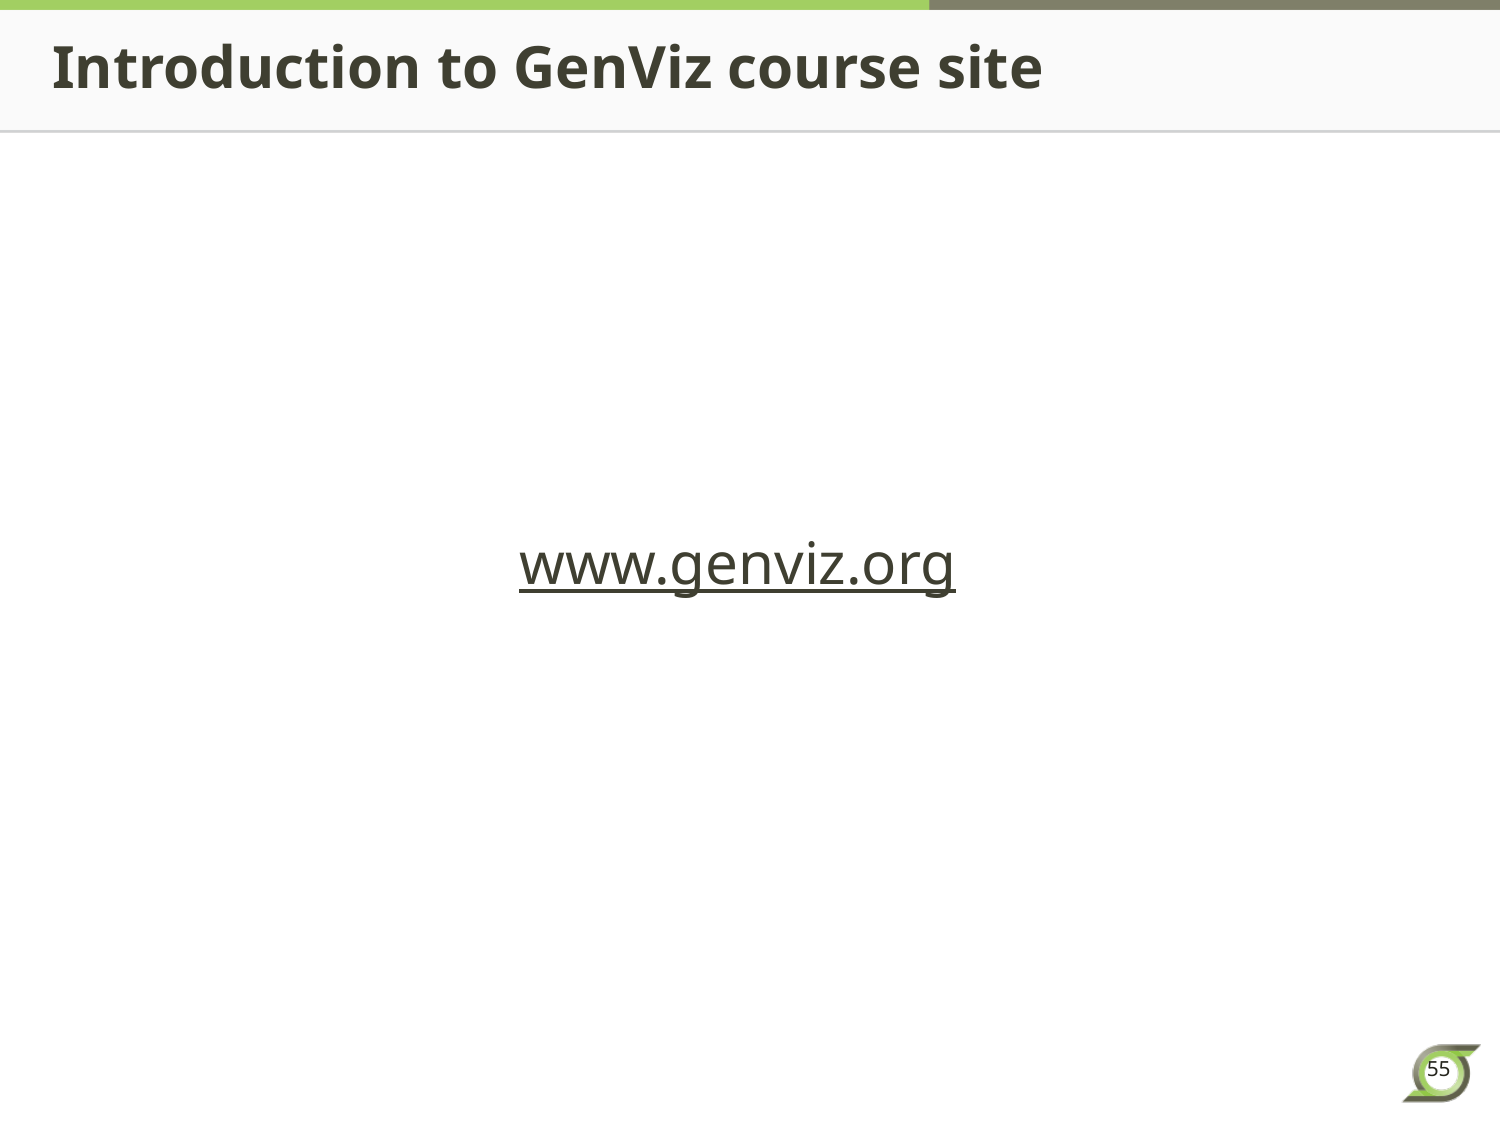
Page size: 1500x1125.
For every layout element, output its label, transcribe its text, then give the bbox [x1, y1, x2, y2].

list www.genviz.org [37, 166, 1454, 1007]
title Introduction to GenViz course site [37, 18, 1454, 112]
